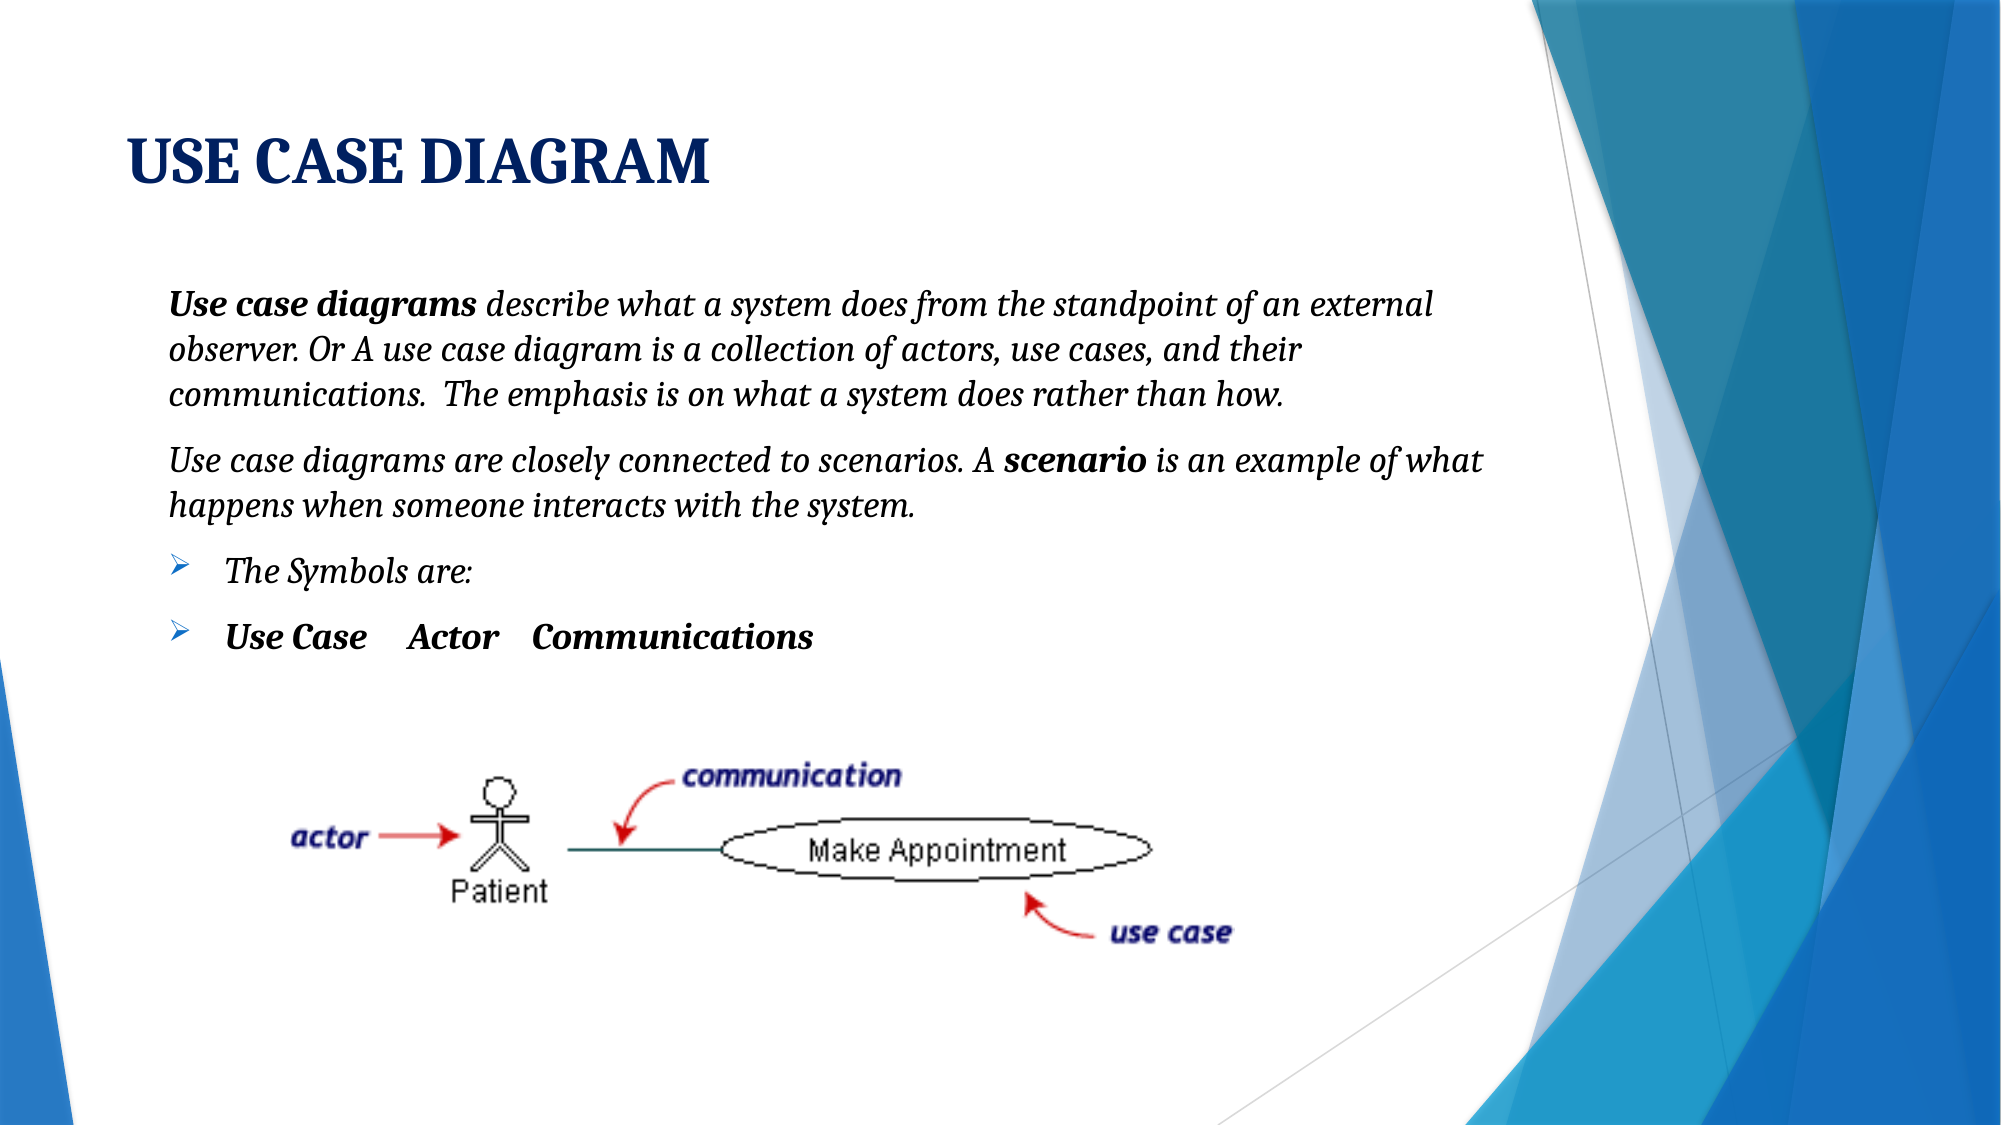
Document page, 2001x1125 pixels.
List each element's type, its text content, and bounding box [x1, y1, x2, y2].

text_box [290, 757, 1236, 952]
list Use case diagrams describe what a system does from the standpoint of an external observer. Or A use case diagram is a collection of actors, use cases, and their communications. The emphasis is on what a system does rather than how. Use case diagrams are closely connected to scenarios. A scenario is an example of what happens when someone interacts with the system. The Symbols are: Use Case Actor Communications [153, 271, 1564, 909]
title USE CASE DIAGRAM [111, 109, 1522, 262]
